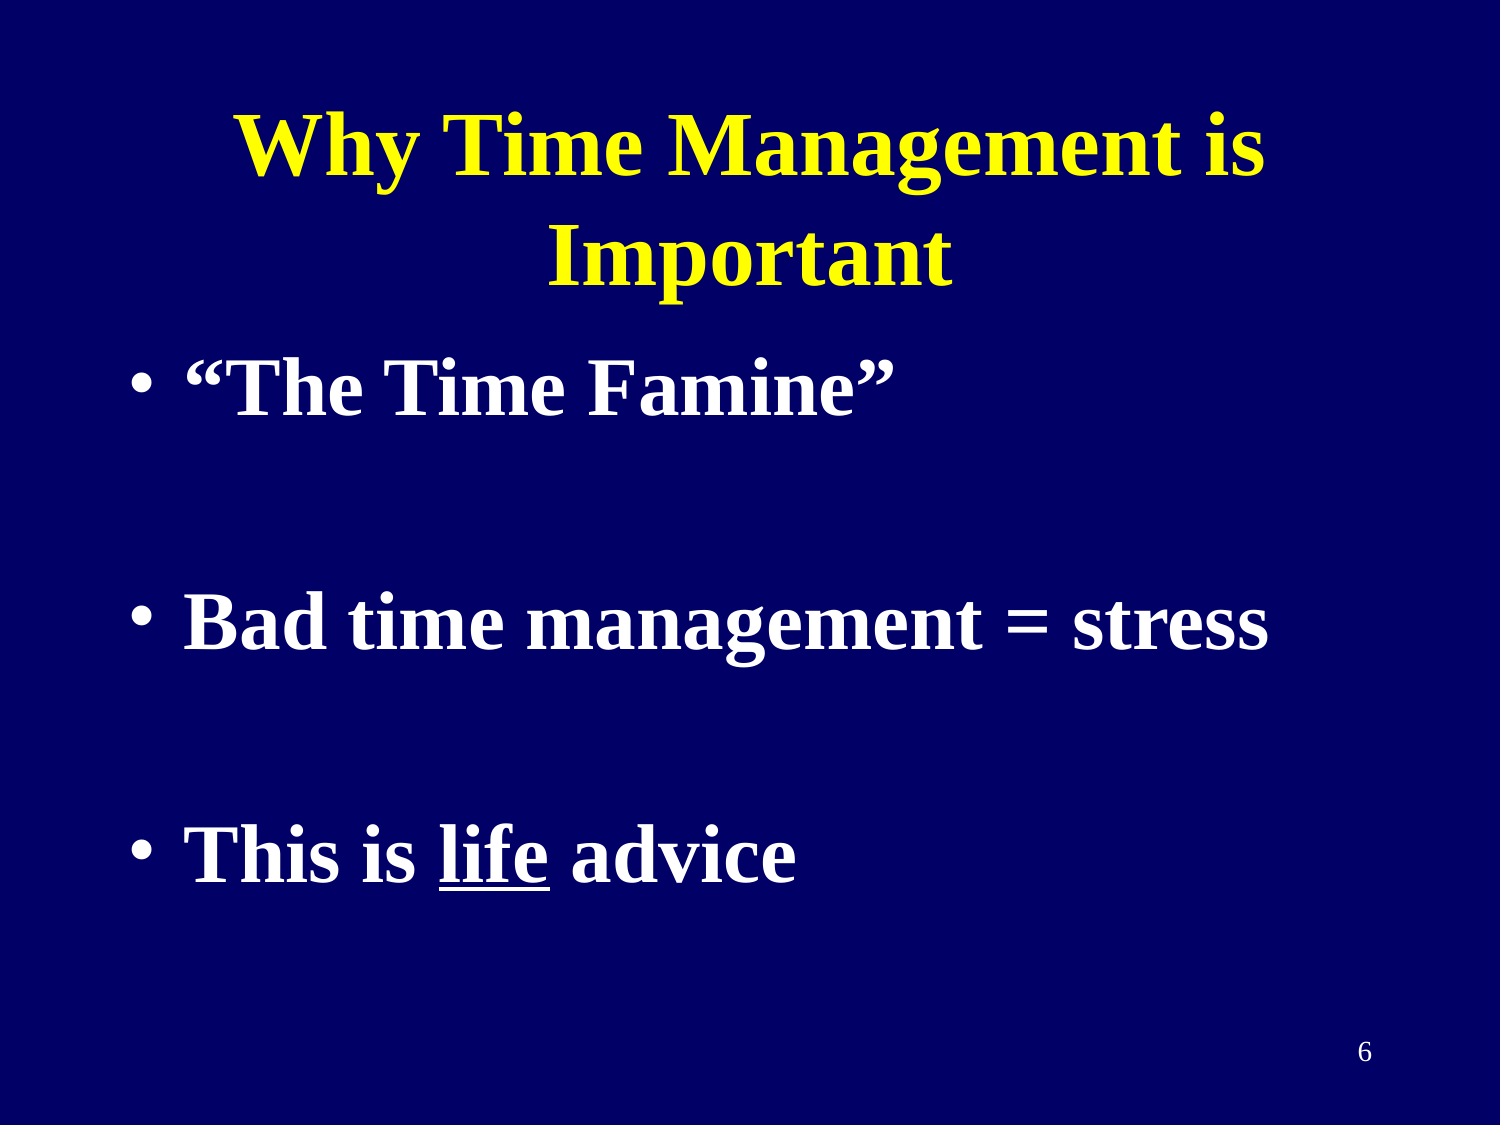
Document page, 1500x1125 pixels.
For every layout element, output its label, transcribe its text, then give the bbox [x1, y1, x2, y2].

list “The Time Famine” Bad time management = stress This is life advice [112, 324, 1388, 1000]
title Why Time Management is Important [112, 99, 1388, 288]
slide_number 6 [1074, 1025, 1388, 1100]
